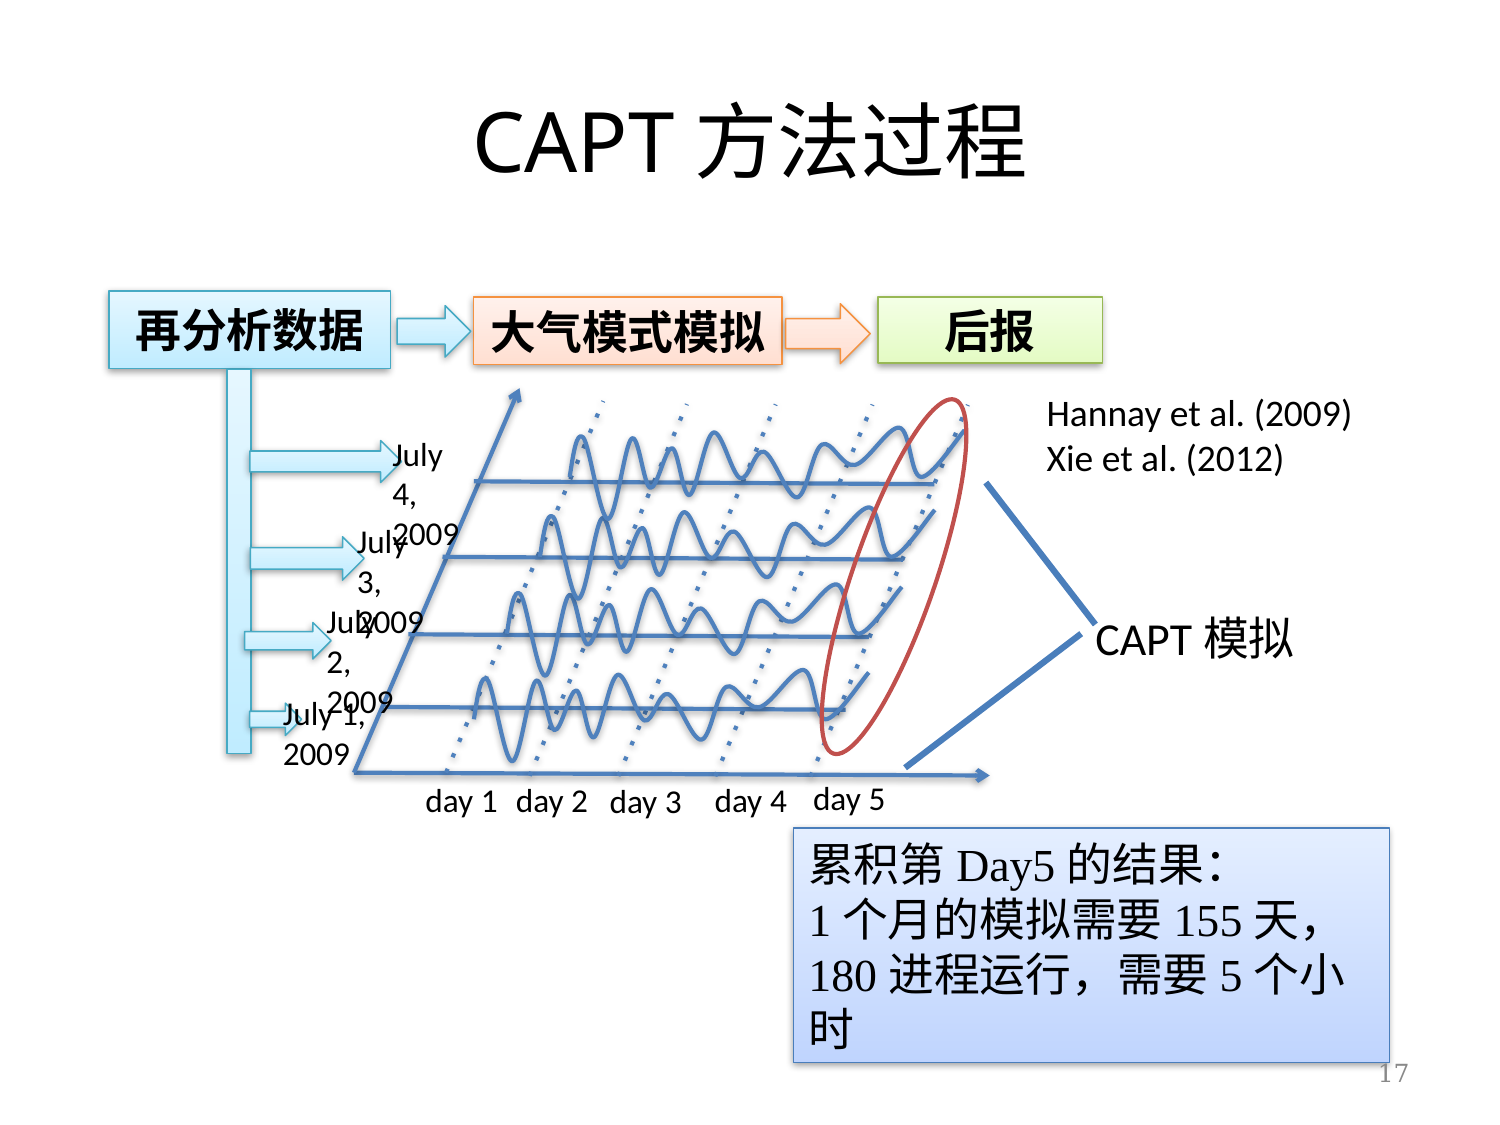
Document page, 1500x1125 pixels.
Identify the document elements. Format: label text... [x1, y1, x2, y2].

slide_number 17 [1074, 1042, 1425, 1103]
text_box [108, 290, 1422, 1010]
title CAPT方法过程 [75, 45, 1425, 233]
